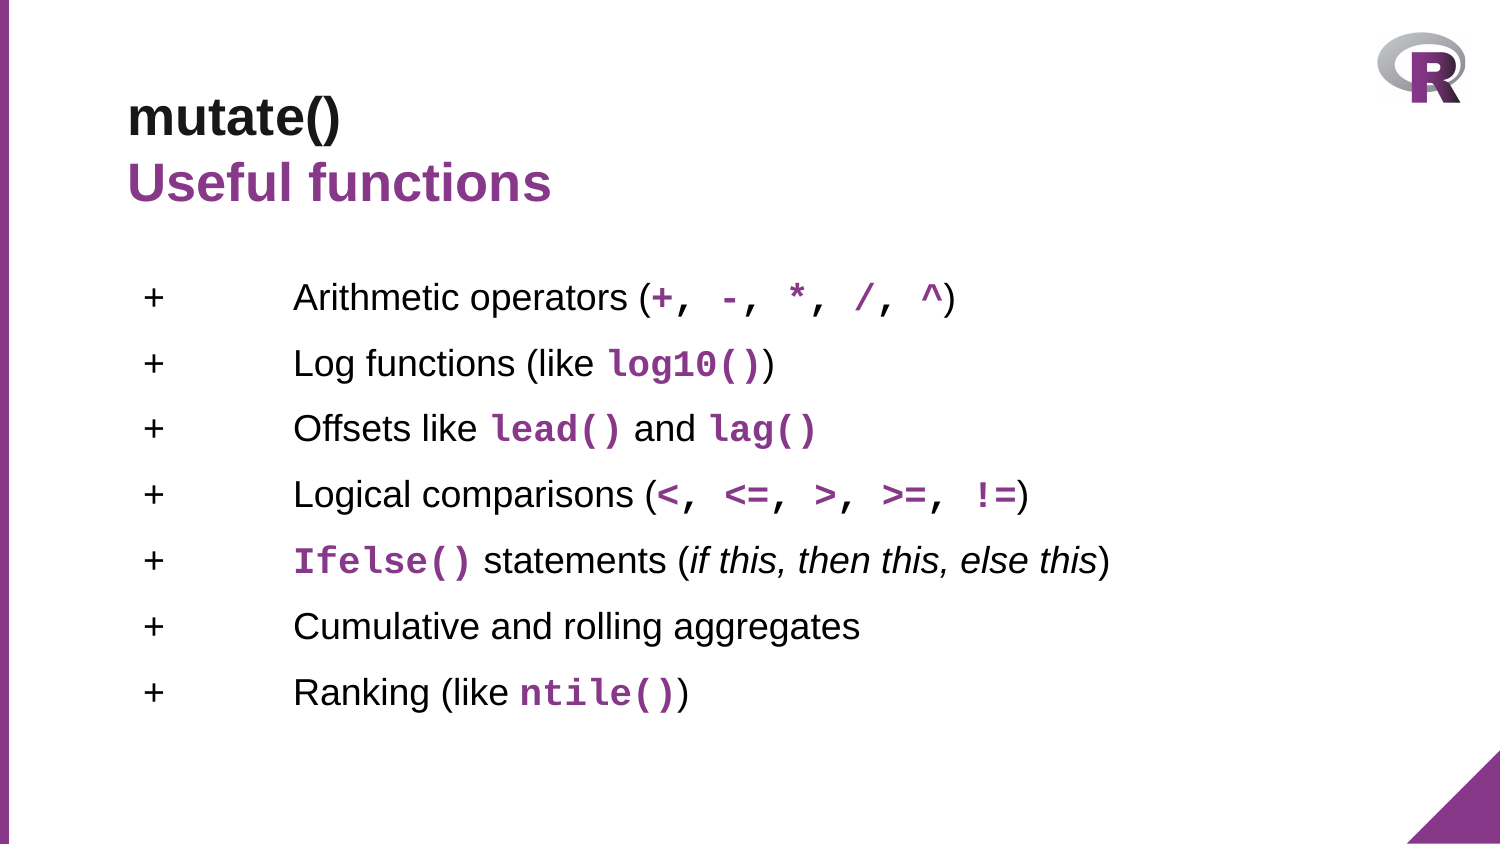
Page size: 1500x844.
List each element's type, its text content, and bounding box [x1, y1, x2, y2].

title mutate() Useful functions [125, 79, 681, 214]
text_box + Arithmetic operators (+, -, *, /, ^) + Log functions (like log10()) + Offsets like lead() and lag() + Logical comparisons (<, <=, >, >=, !=) + Ifelse() statements (if this, then this, else this) + Cumulative and rolling aggregates + Ranking (like ntile()) [141, 264, 1206, 750]
text_box [1377, 32, 1466, 103]
